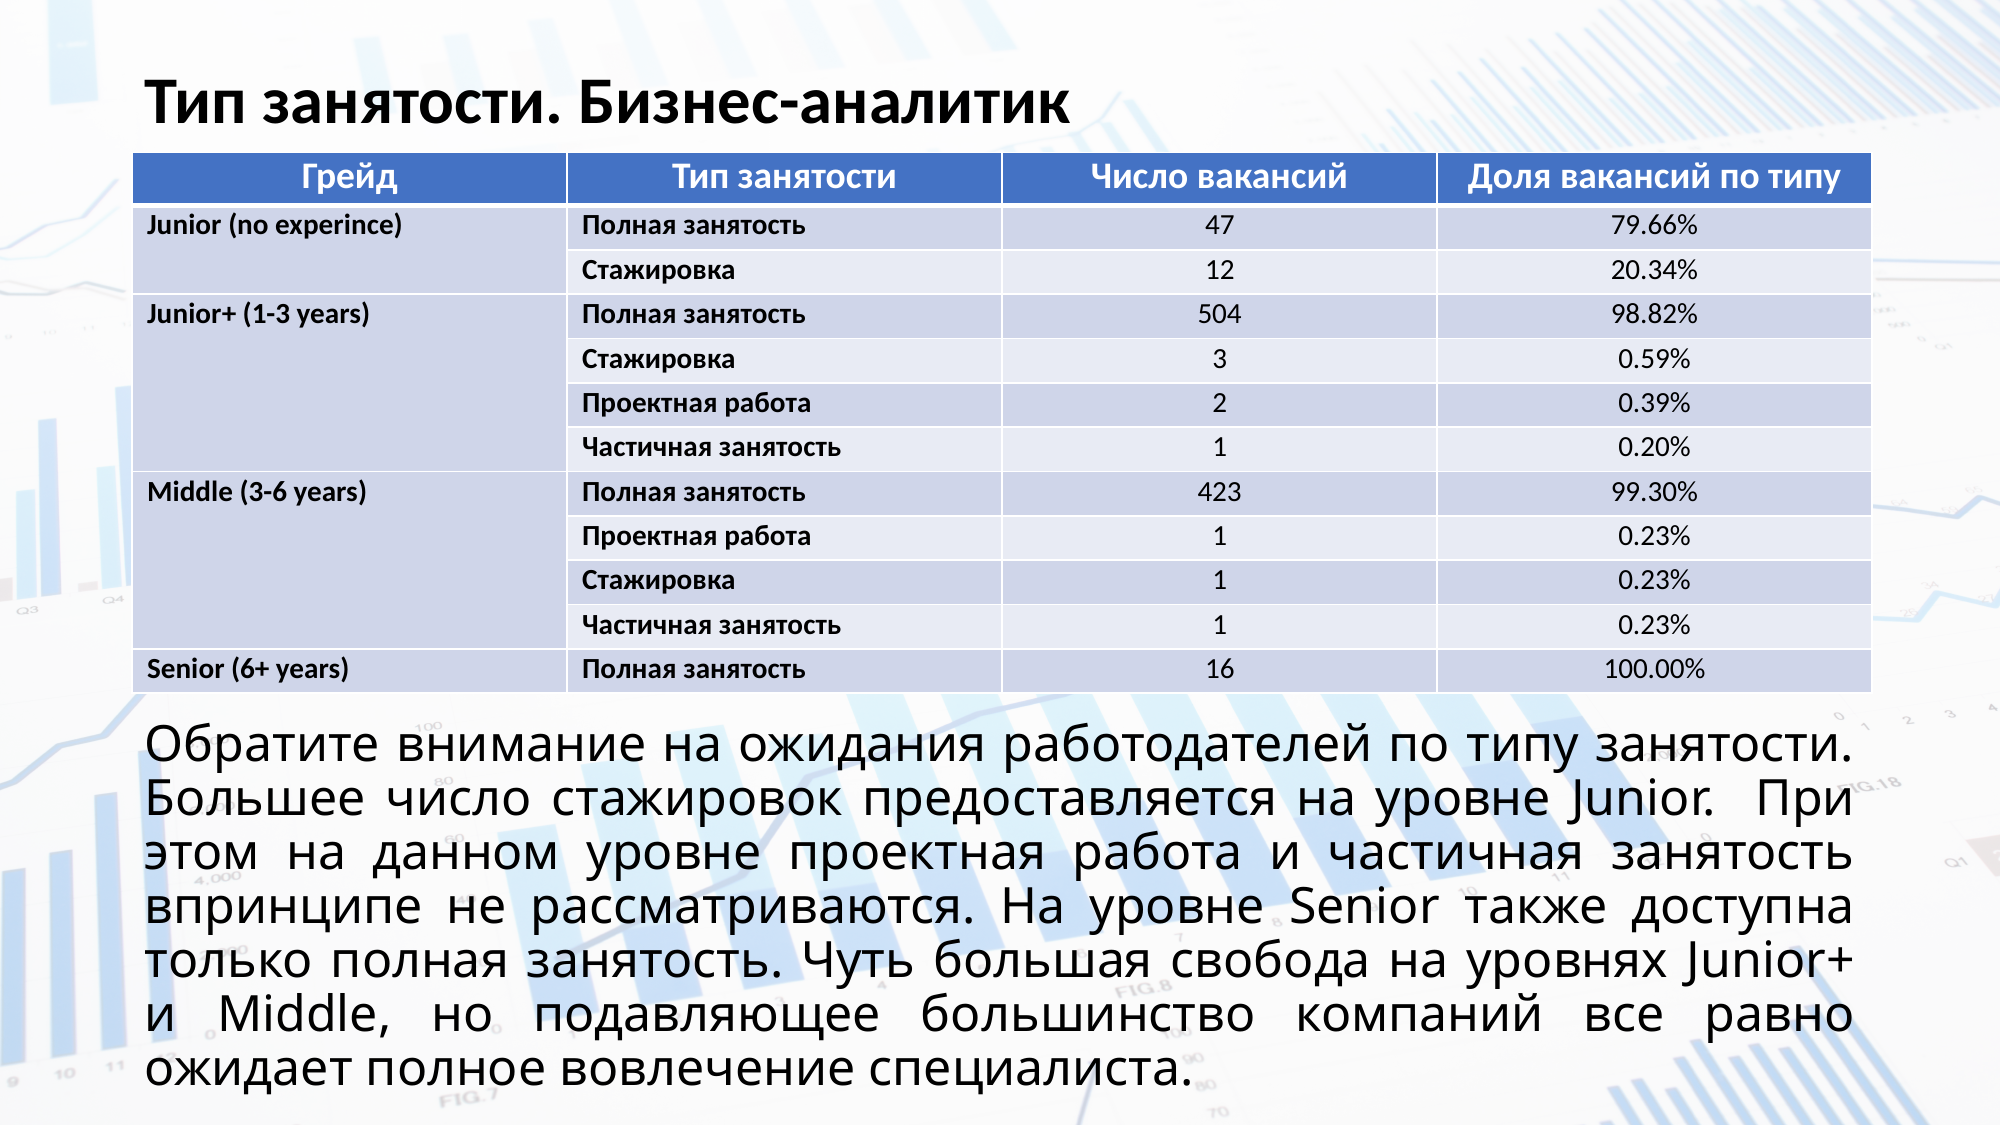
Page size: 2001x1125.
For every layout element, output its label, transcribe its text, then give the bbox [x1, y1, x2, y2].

table_cell Полная занятость [568, 472, 1001, 515]
table_cell 20.34% [1438, 251, 1871, 293]
table_cell Полная занятость [568, 295, 1001, 338]
table_header Доля вакансий по типу [1438, 153, 1871, 203]
table_cell Полная занятость [568, 208, 1001, 249]
table_header Тип занятости [568, 153, 1001, 203]
table_cell 79.66% [1438, 208, 1871, 249]
table_cell Частичная занятость [568, 428, 1001, 471]
table_cell 0.23% [1438, 561, 1871, 604]
table_cell Полная занятость [568, 650, 1001, 692]
table_cell Стажировка [568, 339, 1001, 382]
table_cell Middle (3-6 years) [133, 472, 566, 648]
text_box Обратите внимание на ожидания работодателей по типу занятости. Большее число стажировок предоставляется на уровне Junior. При этом на данном уровне проектная работа и частичная занятость впринципе не рассматриваются. На уровне Senior также доступна только полная занятость. Чуть большая свобода на уровнях Junior+ и Middle, но подавляющее большинство компаний все равно ожидает полное вовлечение специалиста. [129, 1028, 1870, 1104]
table_cell 0.20% [1438, 428, 1871, 471]
table_cell Senior (6+ years) [133, 650, 566, 692]
table_cell Стажировка [568, 561, 1001, 604]
table_cell 12 [1003, 251, 1436, 293]
table_cell 1 [1003, 561, 1436, 604]
table_cell 98.82% [1438, 295, 1871, 338]
table_cell 1 [1003, 517, 1436, 559]
table_header Грейд [133, 153, 566, 203]
table_cell 423 [1003, 472, 1436, 515]
table_cell Частичная занятость [568, 605, 1001, 648]
table_cell Junior (no experince) [133, 208, 566, 293]
table_cell 1 [1003, 605, 1436, 648]
text_box Тип занятости. Бизнес-аналитик [129, 58, 1910, 247]
table_cell 2 [1003, 384, 1436, 426]
table_cell Проектная работа [568, 384, 1001, 426]
table_cell Проектная работа [568, 517, 1001, 559]
table_cell Стажировка [568, 251, 1001, 293]
table_header Число вакансий [1003, 153, 1436, 203]
table_cell 16 [1003, 650, 1436, 692]
table_cell 0.23% [1438, 605, 1871, 648]
table_cell 0.59% [1438, 339, 1871, 382]
table_cell 0.39% [1438, 384, 1871, 426]
table_cell 47 [1003, 208, 1436, 249]
table_cell 504 [1003, 295, 1436, 338]
table_cell 99.30% [1438, 472, 1871, 515]
table_cell 0.23% [1438, 517, 1871, 559]
table_cell Junior+ (1-3 years) [133, 295, 566, 471]
table_cell 3 [1003, 339, 1436, 382]
table_cell 100.00% [1438, 650, 1871, 692]
table_cell 1 [1003, 428, 1436, 471]
